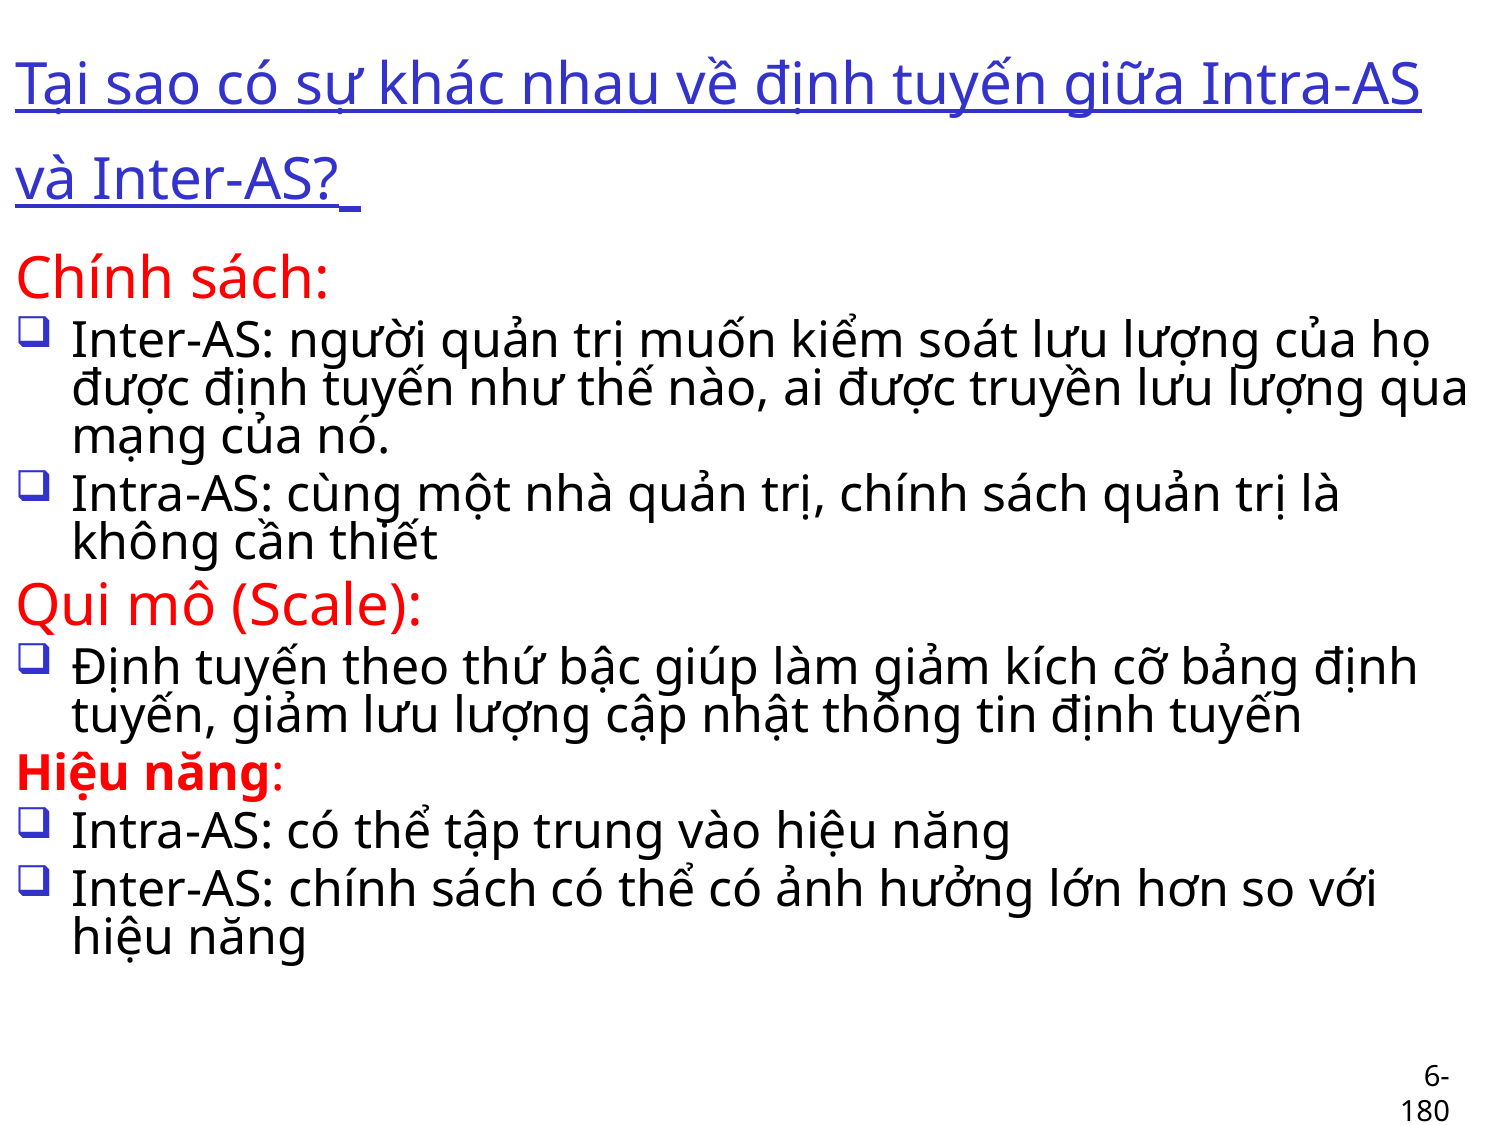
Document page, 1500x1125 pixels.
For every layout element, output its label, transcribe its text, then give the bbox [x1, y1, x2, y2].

title Tại sao có sự khác nhau về định tuyến giữa Intra-AS và Inter-AS? [0, 37, 1462, 225]
slide_number 6-180 [1362, 1049, 1466, 1125]
list Chính sách: Inter-AS: người quản trị muốn kiểm soát lưu lượng của họ được định tuyến như thế nào, ai được truyền lưu lượng qua mạng của nó. Intra-AS: cùng một nhà quản trị, chính sách quản trị là không cần thiết Qui mô (Scale): Định tuyến theo thứ bậc giúp làm giảm kích cỡ bảng định tuyến, giảm lưu lượng cập nhật thông tin định tuyến Hiệu năng: Intra-AS: có thể tập trung vào hiệu năng Inter-AS: chính sách có thể có ảnh hưởng lớn hơn so với hiệu năng [0, 245, 1500, 996]
